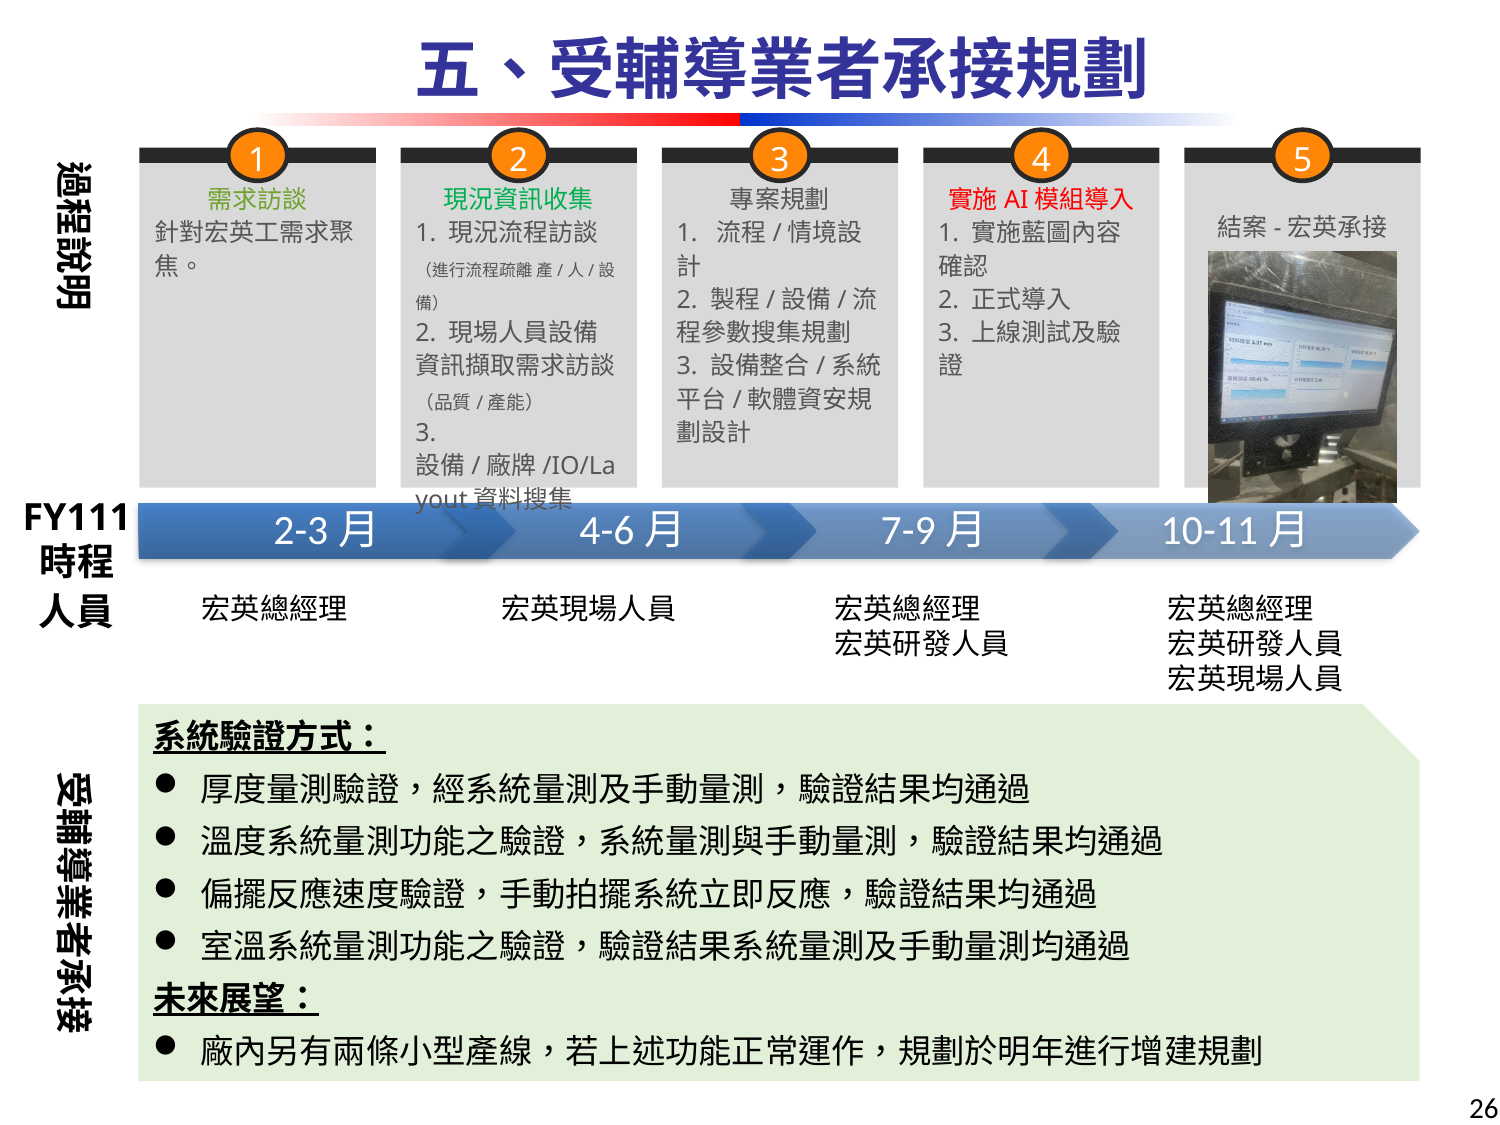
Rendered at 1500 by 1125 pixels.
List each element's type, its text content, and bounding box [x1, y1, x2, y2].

text_box FY111 時程 [7, 485, 147, 591]
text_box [400, 129, 638, 491]
text_box 宏英現場人員 [486, 582, 692, 633]
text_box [139, 129, 377, 488]
text_box 人員 [23, 580, 207, 641]
text_box 五、受輔導業者承接規劃 [399, 19, 1164, 114]
text_box 系統驗證方式： 厚度量測驗證，經系統量測及手動量測，驗證結果均通過 溫度系統量測功能之驗證，系統量測與手動量測，驗證結果均通過 偏擺反應速度驗證，手動拍擺系統立即反應，驗證結果均通過 室溫系統量測功能之驗證，驗證結果系統量測及手動量測均通過 未來展望： 廠內另有兩條小型產線，若上述功能正常運作，規劃於明年進行增建規劃 [138, 704, 1420, 1082]
text_box 宏英總經理 宏英研發人員 宏英現場人員 [1153, 582, 1359, 703]
text_box 宏英總經理 宏英研發人員 [819, 582, 1025, 668]
text_box 過程說明 [29, 146, 106, 388]
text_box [923, 129, 1160, 488]
picture [1208, 251, 1397, 503]
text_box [1184, 129, 1421, 488]
text_box 宏英總經理 [207, 582, 363, 633]
text_box 受輔導業者承接 [29, 756, 106, 1037]
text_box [138, 503, 1420, 559]
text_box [661, 129, 899, 488]
